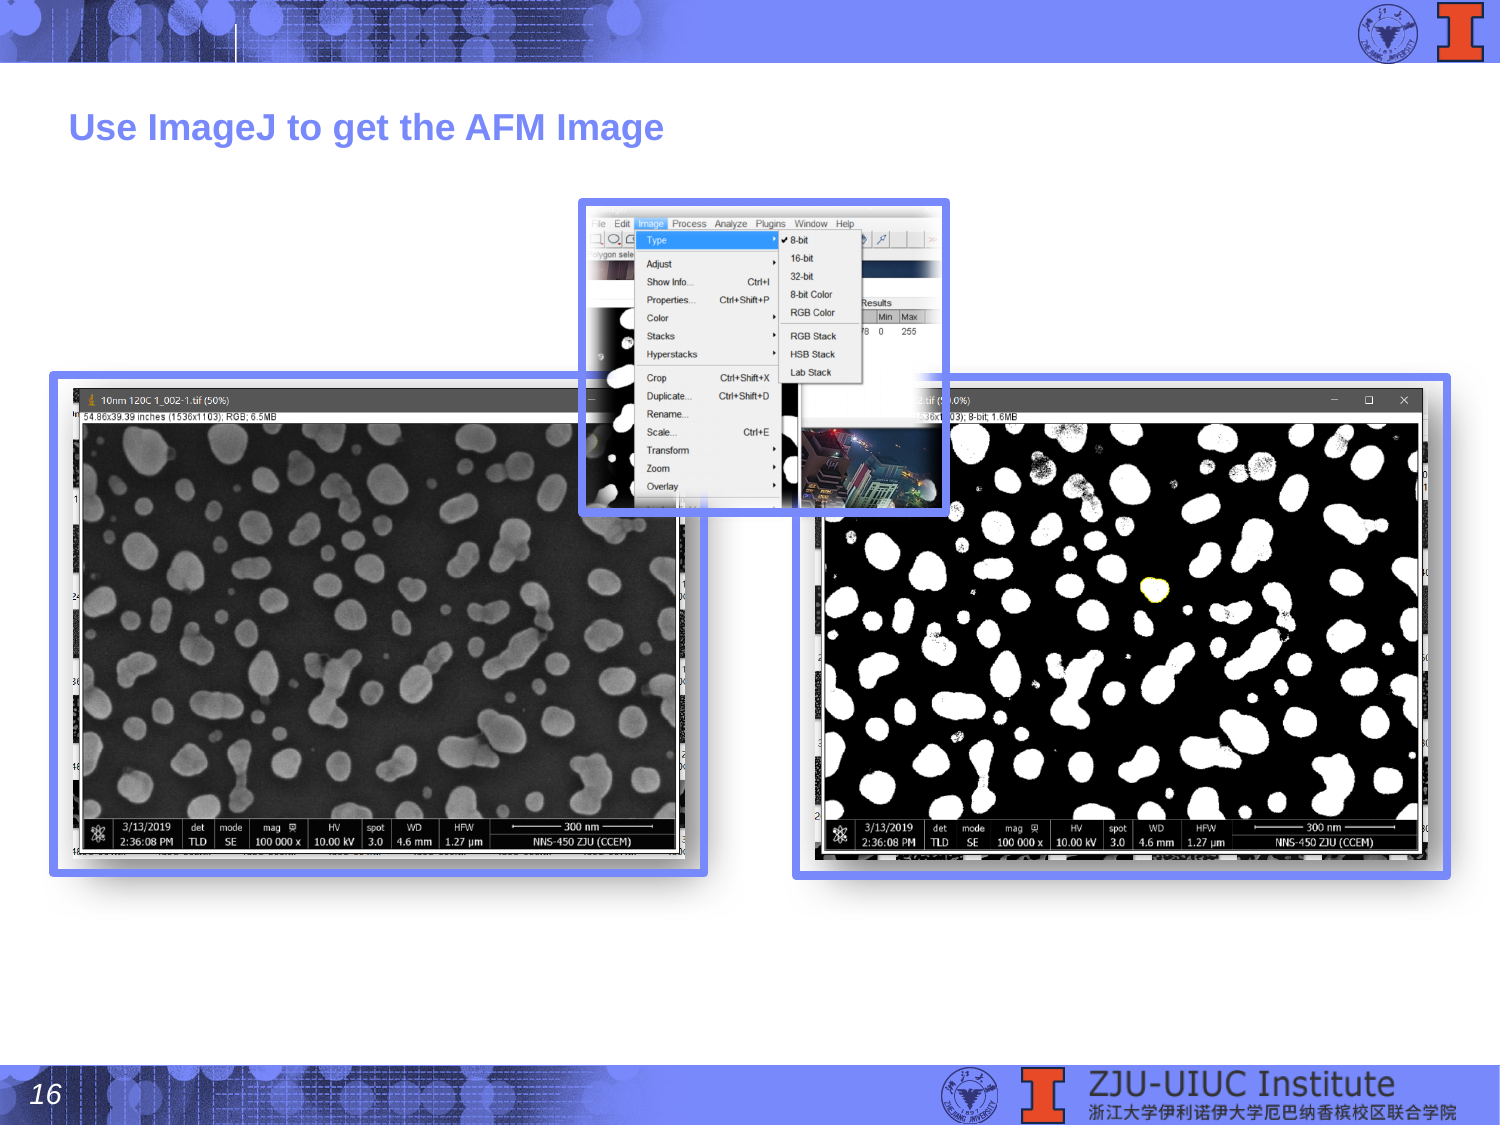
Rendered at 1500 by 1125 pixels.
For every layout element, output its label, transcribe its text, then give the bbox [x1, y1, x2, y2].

picture [0, 1066, 1500, 1125]
text_box [794, 375, 1449, 878]
picture [0, 0, 1500, 64]
title Use ImageJ to get the AFM Image [53, 74, 1500, 157]
text_box [51, 373, 706, 875]
picture [73, 201, 1428, 860]
